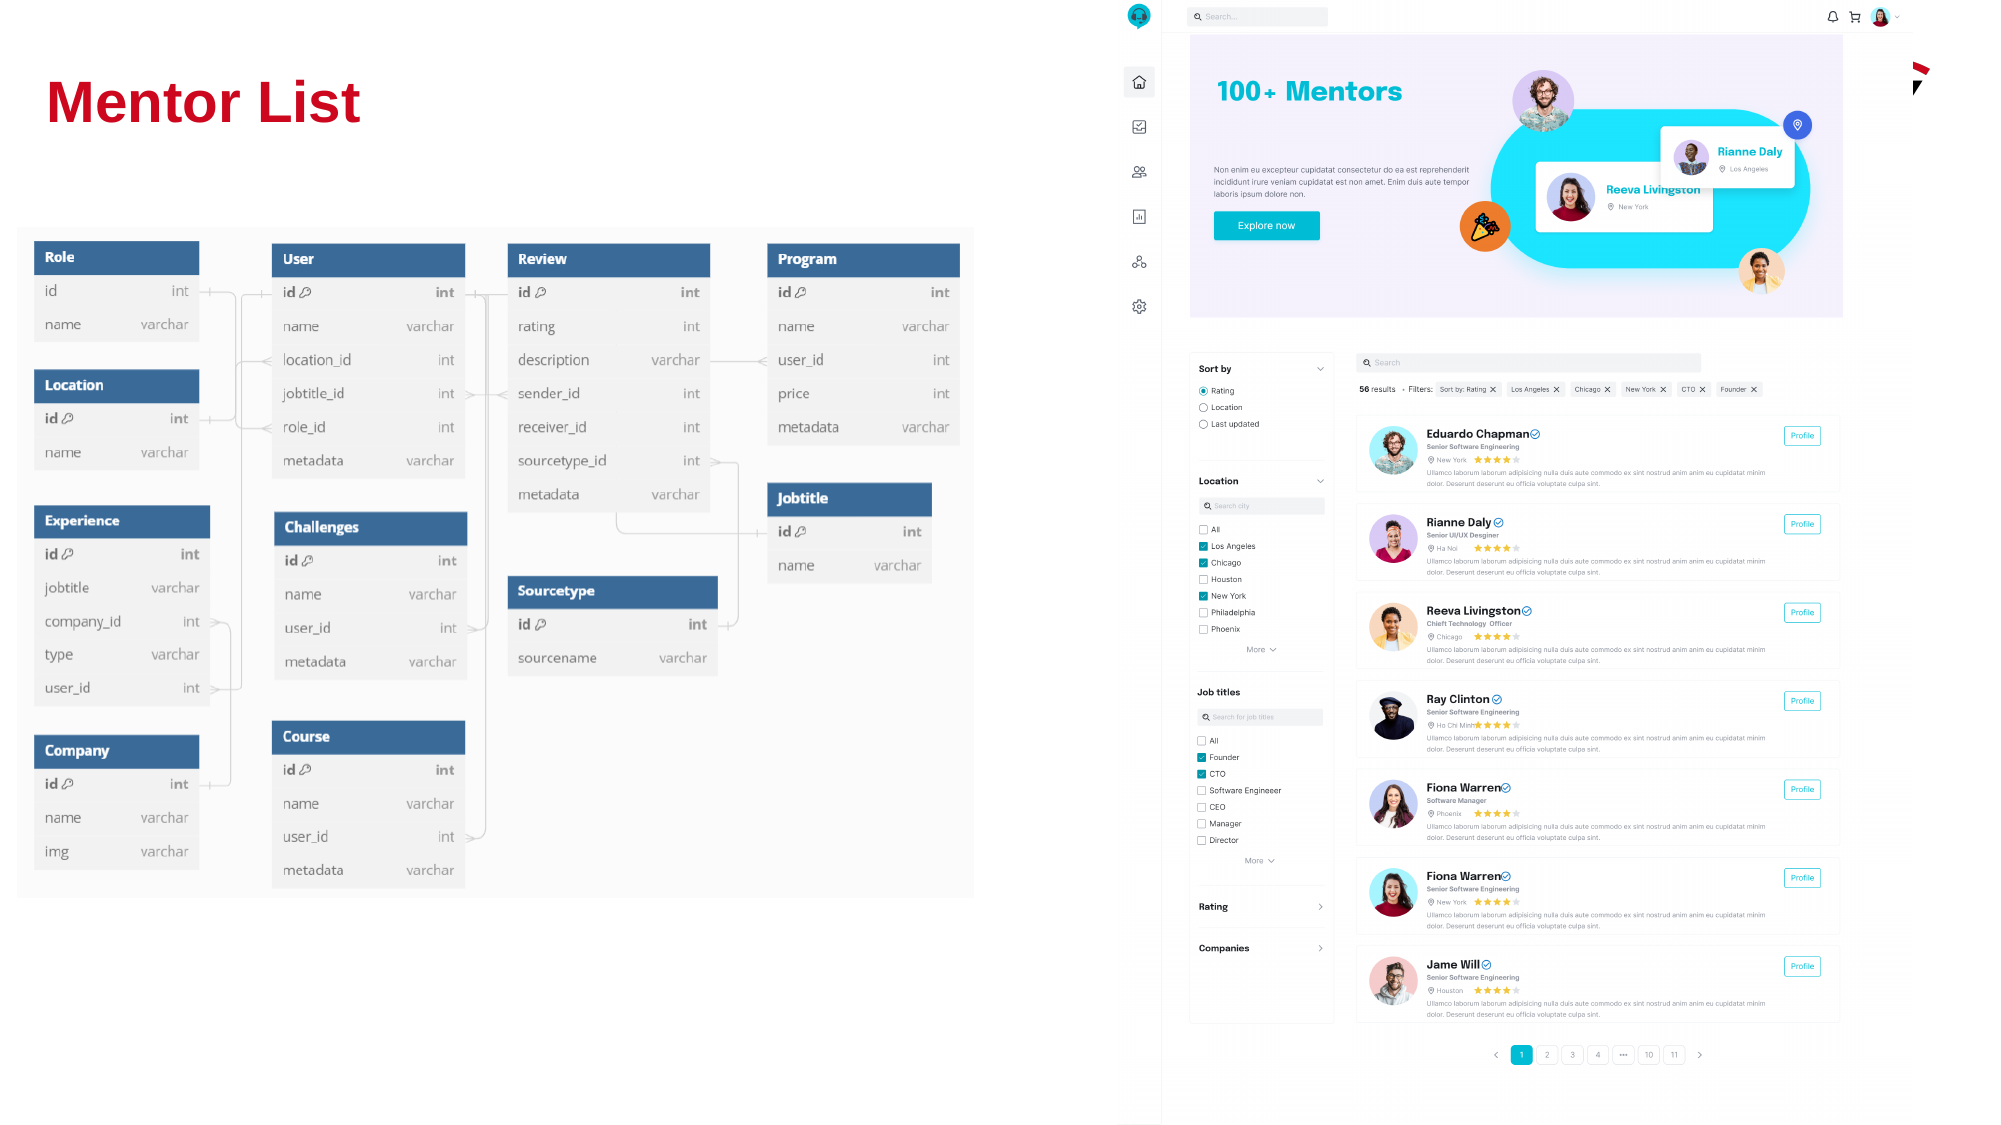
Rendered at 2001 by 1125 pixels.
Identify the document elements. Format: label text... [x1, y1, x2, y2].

picture [1117, 0, 1930, 1125]
title Mentor List [46, 0, 411, 198]
picture [17, 226, 974, 898]
